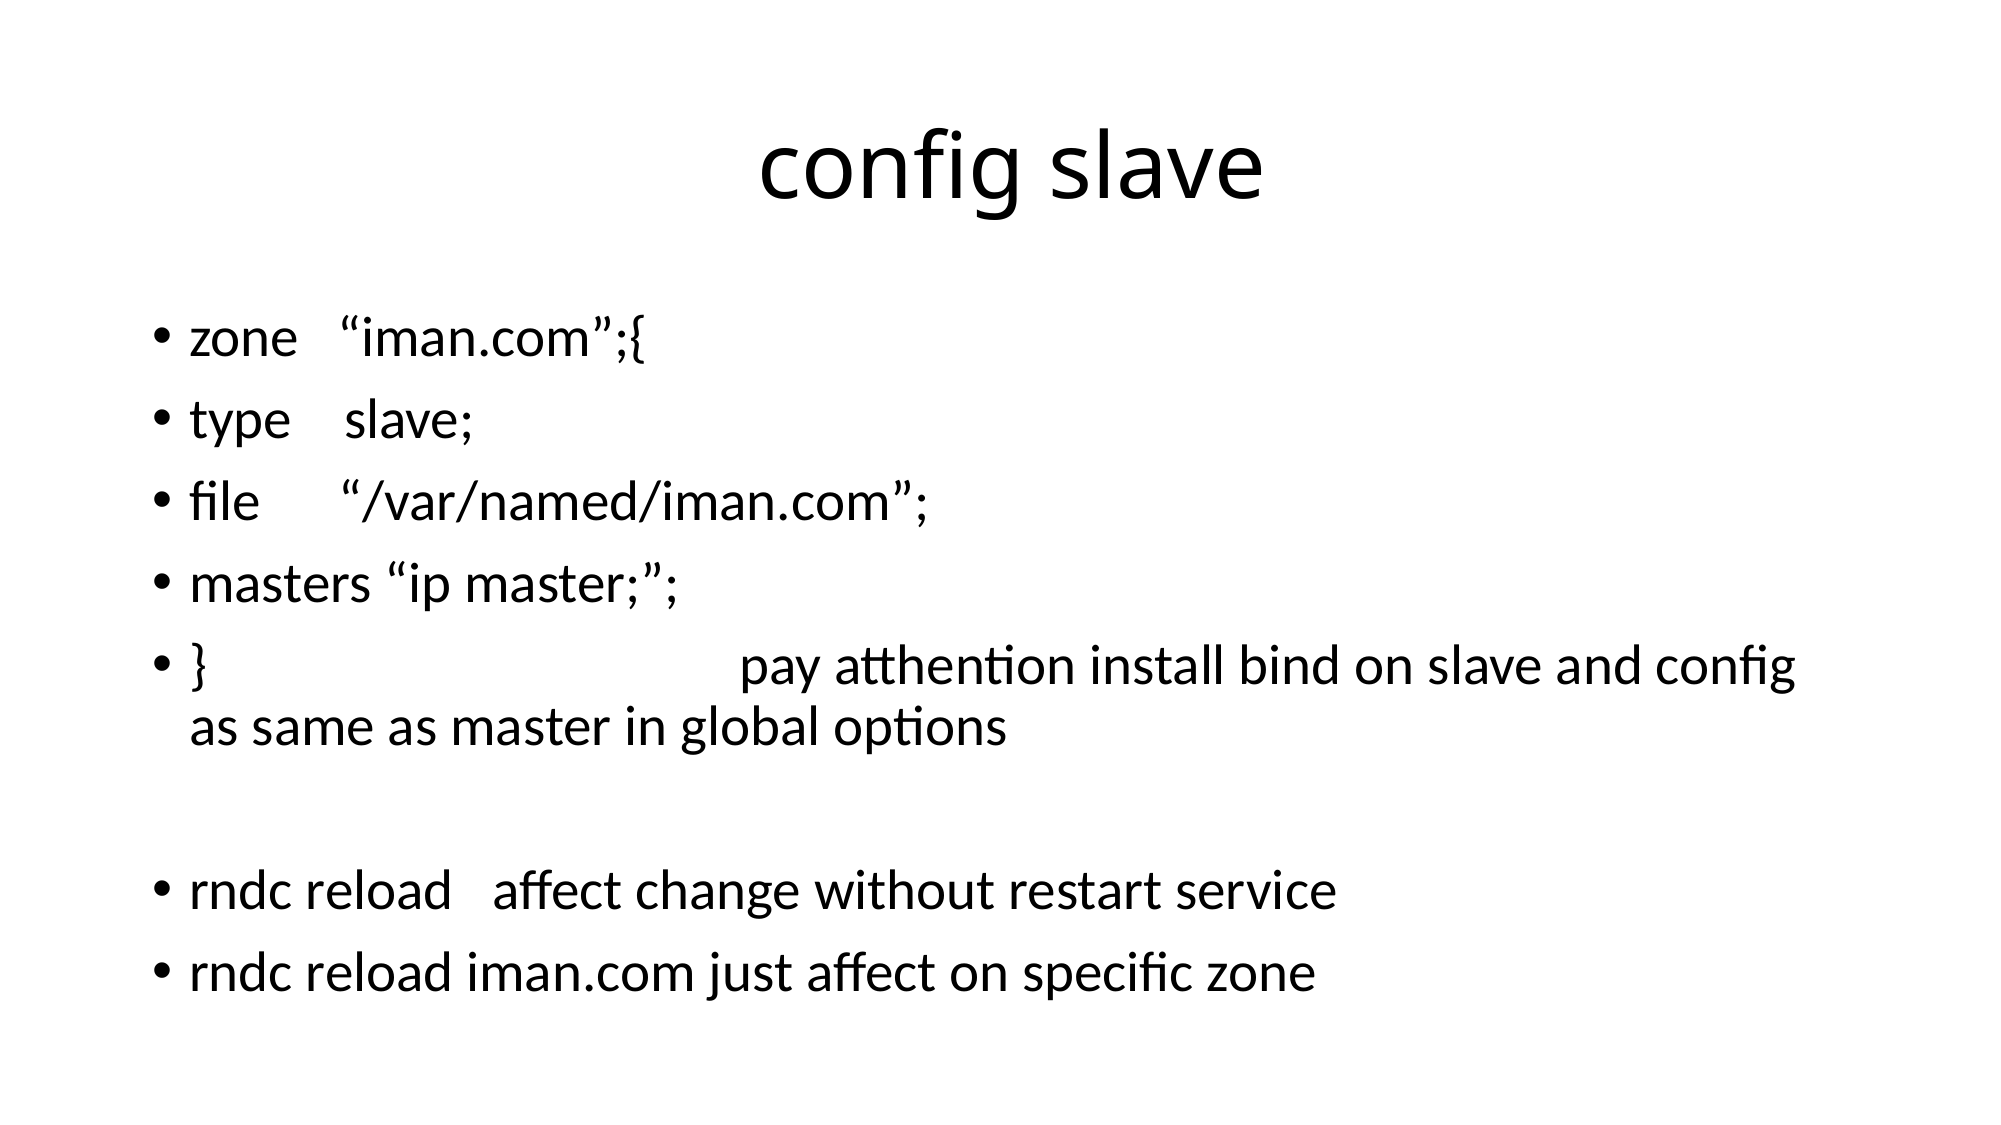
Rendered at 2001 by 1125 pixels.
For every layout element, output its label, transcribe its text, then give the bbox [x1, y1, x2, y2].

list zone “iman.com”;{ type slave; file “/var/named/iman.com”; masters “ip master;”; } pay atthention install bind on slave and config as same as master in global options rndc reload affect change without restart service rndc reload iman.com just affect on specific zone [137, 299, 1863, 1014]
title config slave [137, 59, 1863, 278]
